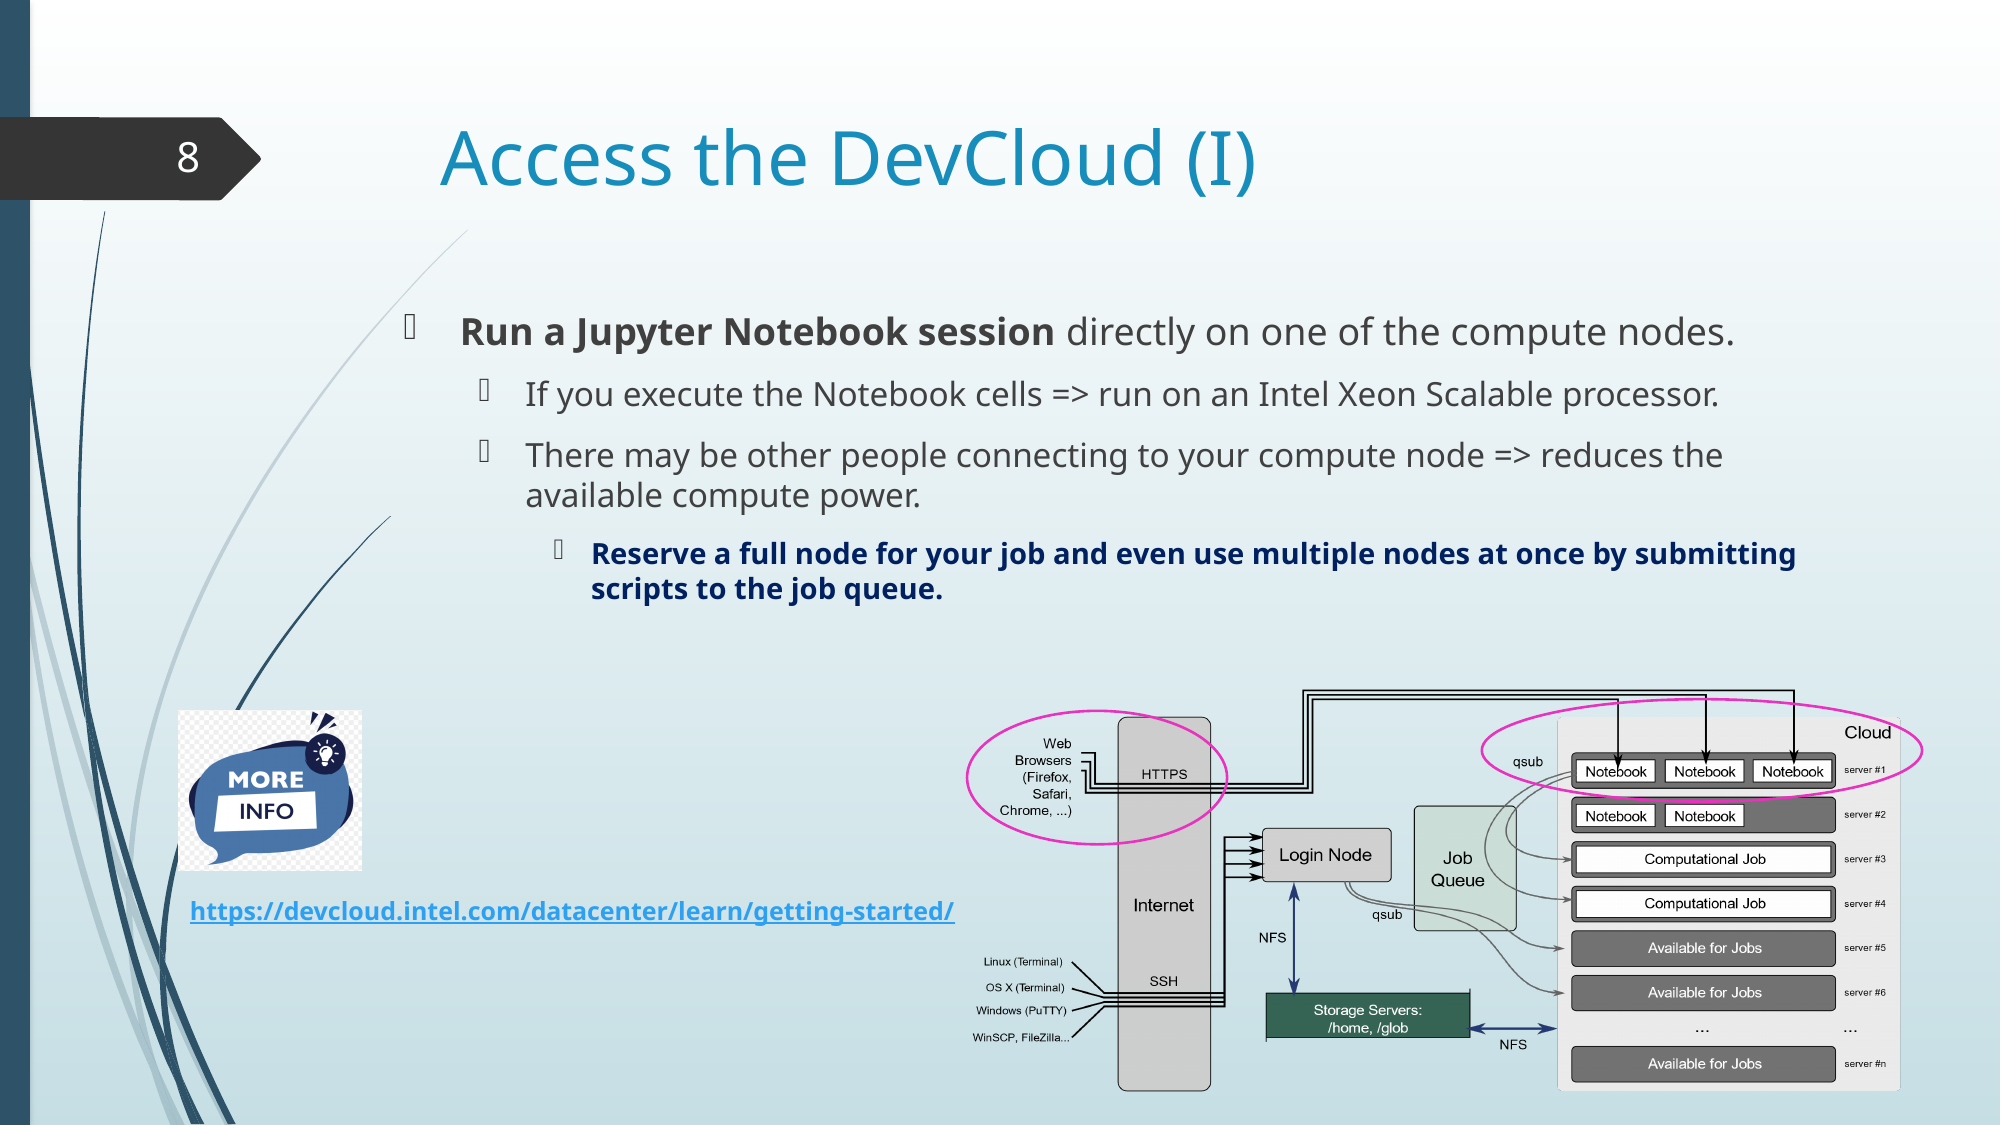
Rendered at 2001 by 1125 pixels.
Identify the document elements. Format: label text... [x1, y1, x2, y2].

list Run a Jupyter Notebook session directly on one of the compute nodes. If you execute the Notebook cells => run on an Intel Xeon Scalable processor. There may be other people connecting to your compute node => reduces the available compute power. Reserve a full node for your job and even use multiple nodes at once by submitting scripts to the job queue. [388, 300, 1851, 887]
text_box [1906, 729, 1924, 772]
slide_number 8 [87, 129, 216, 190]
picture [966, 687, 1902, 1093]
title Access the DevCloud (I) [425, 102, 1888, 313]
text_box https://devcloud.intel.com/datacenter/learn/getting-started/ [175, 887, 962, 982]
picture [178, 710, 362, 871]
